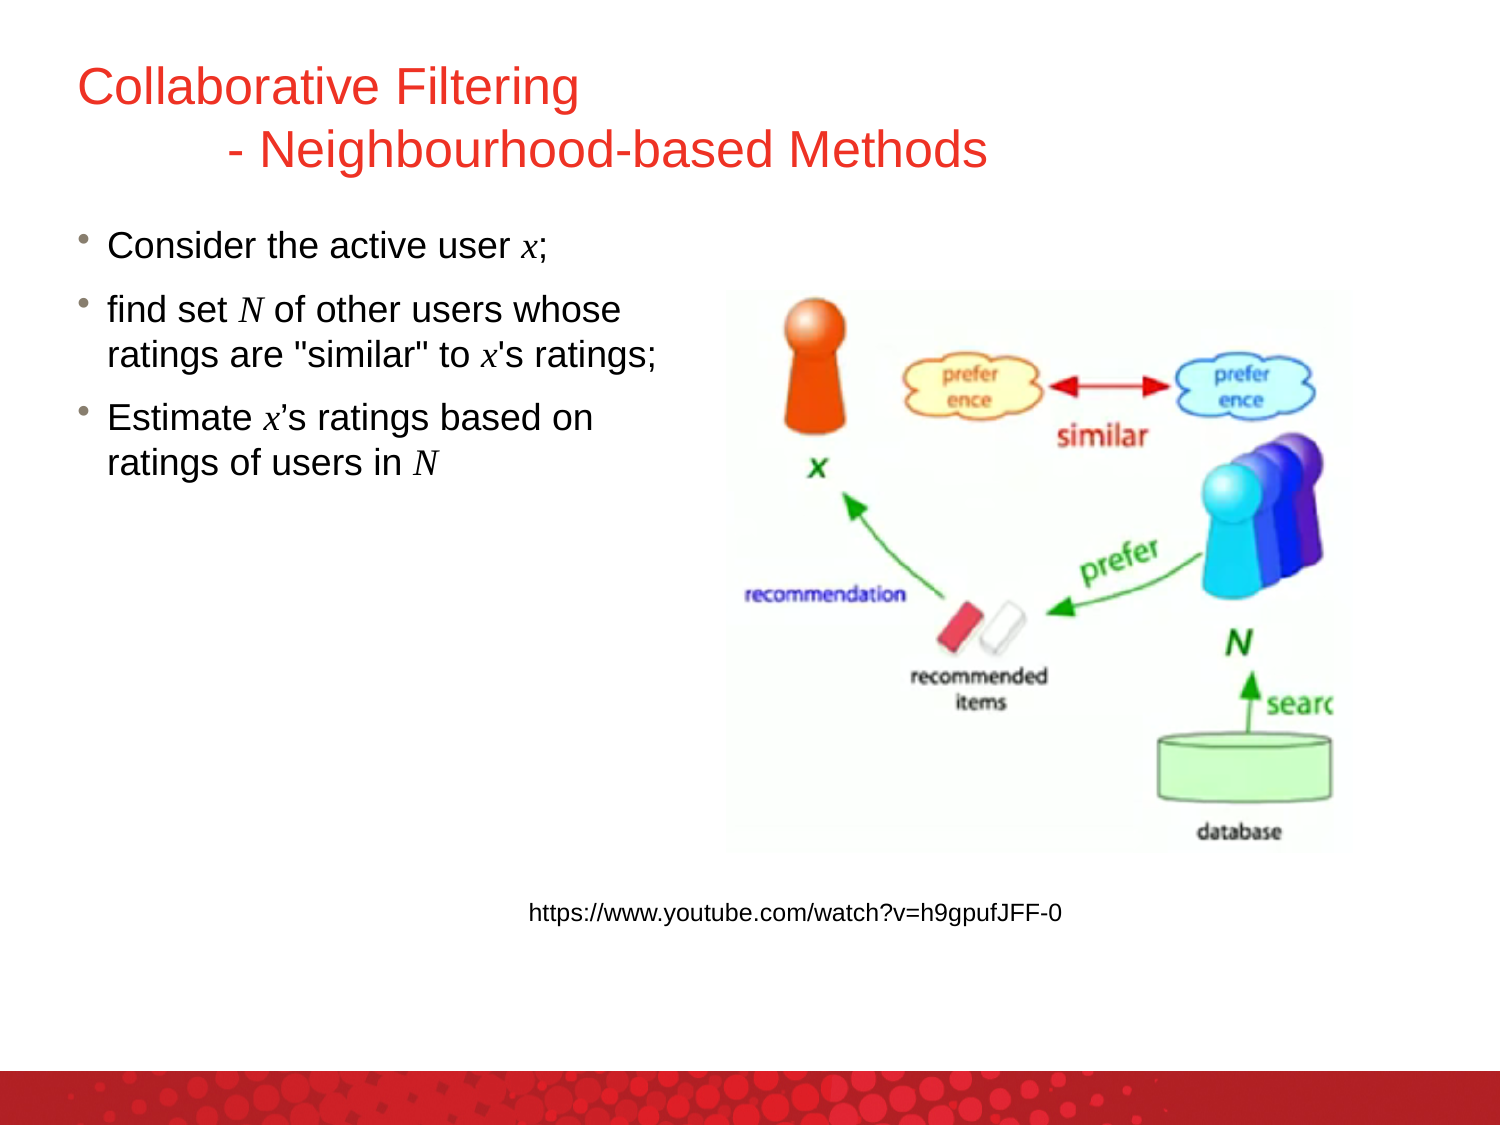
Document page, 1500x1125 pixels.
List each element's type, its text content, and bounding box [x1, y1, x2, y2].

title Collaborative Filtering - Neighbourhood-based Methods [62, 45, 1413, 197]
list Consider the active user x; find set N of other users whose ratings are "similar" to x's ratings; Estimate x’s ratings based on ratings of users in N [62, 213, 691, 1012]
picture [726, 290, 1353, 853]
picture [0, 1071, 1500, 1125]
text_box https://www.youtube.com/watch?v=h9gpufJFF-0 [513, 889, 1264, 934]
